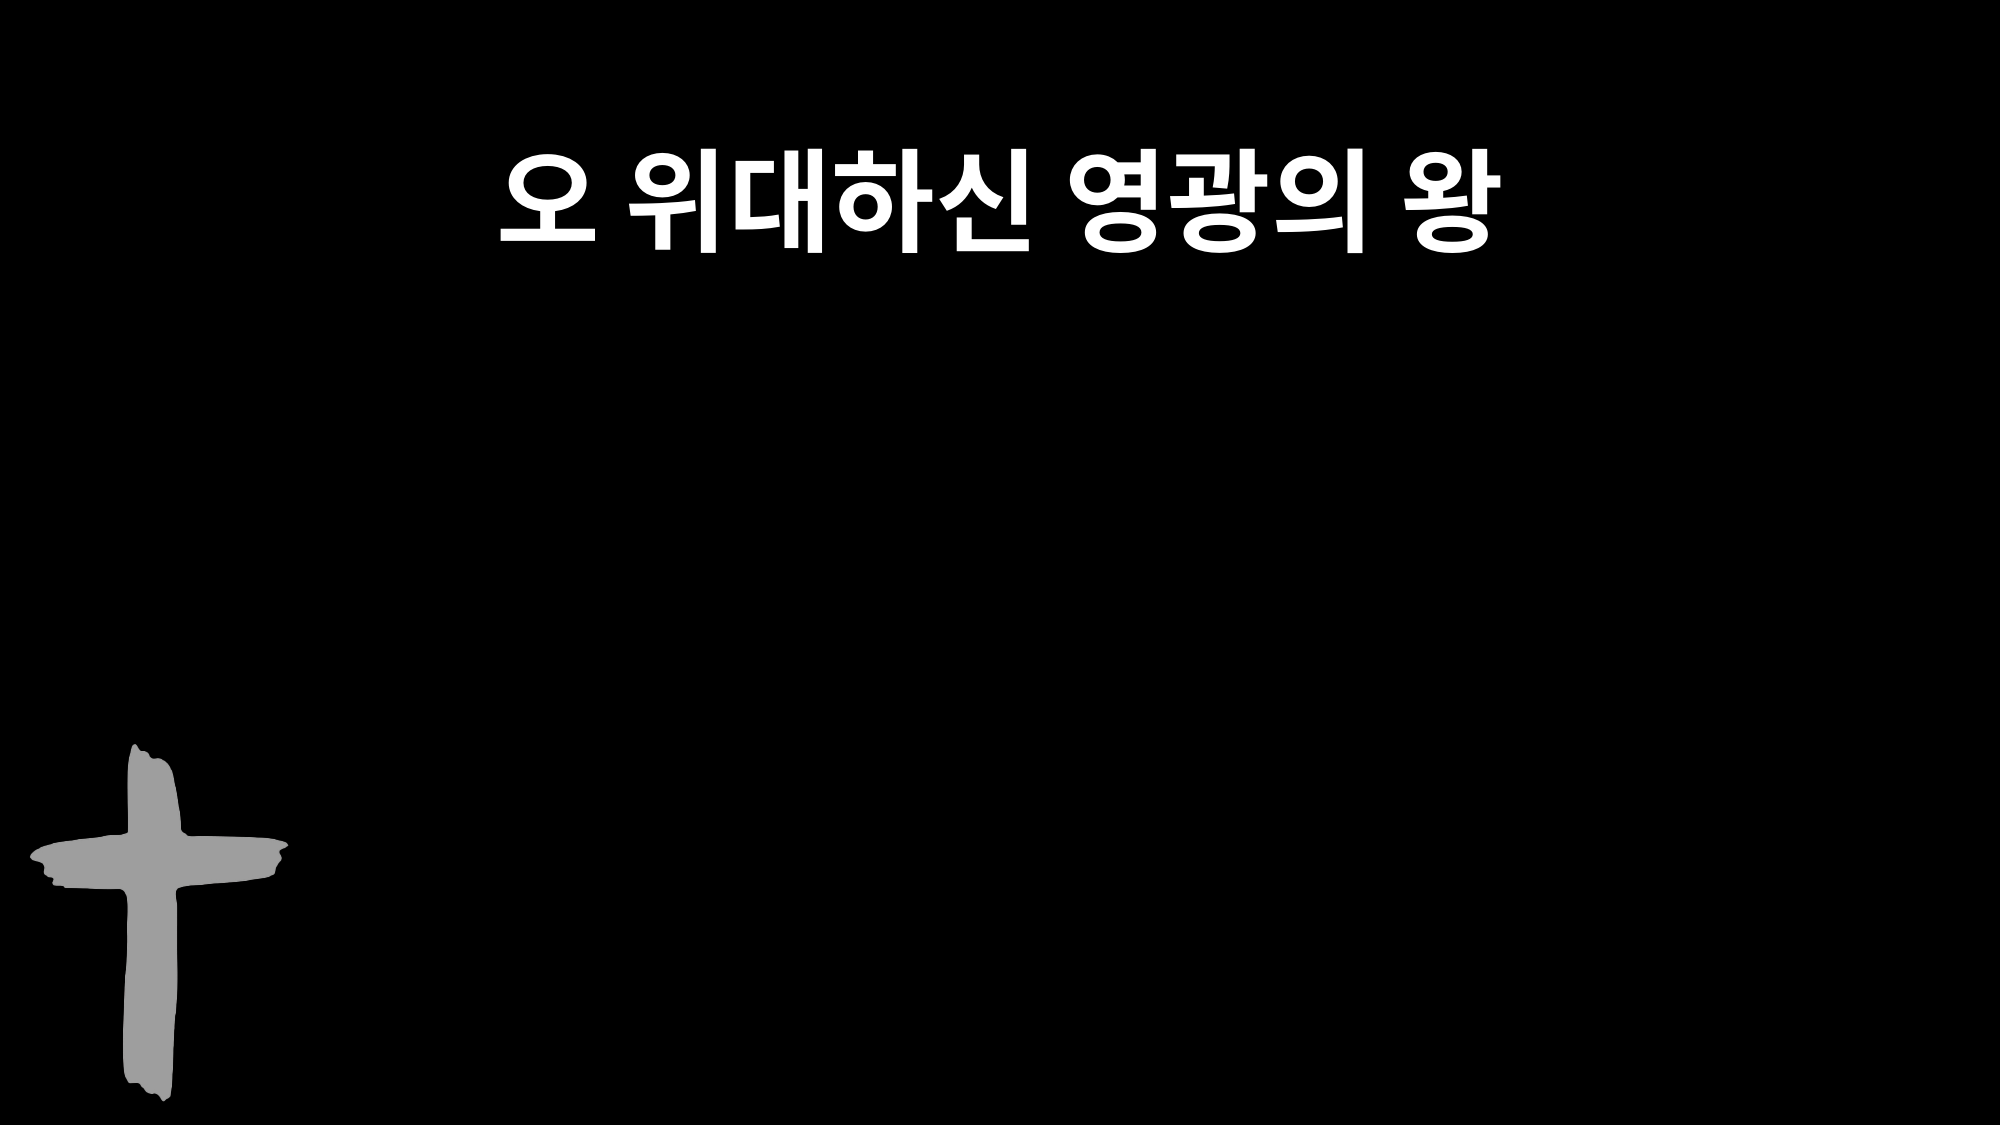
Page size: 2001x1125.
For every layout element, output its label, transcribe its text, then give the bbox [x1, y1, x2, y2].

picture [29, 743, 289, 1102]
list 오 위대하신 영광의 왕 [0, 139, 2000, 456]
